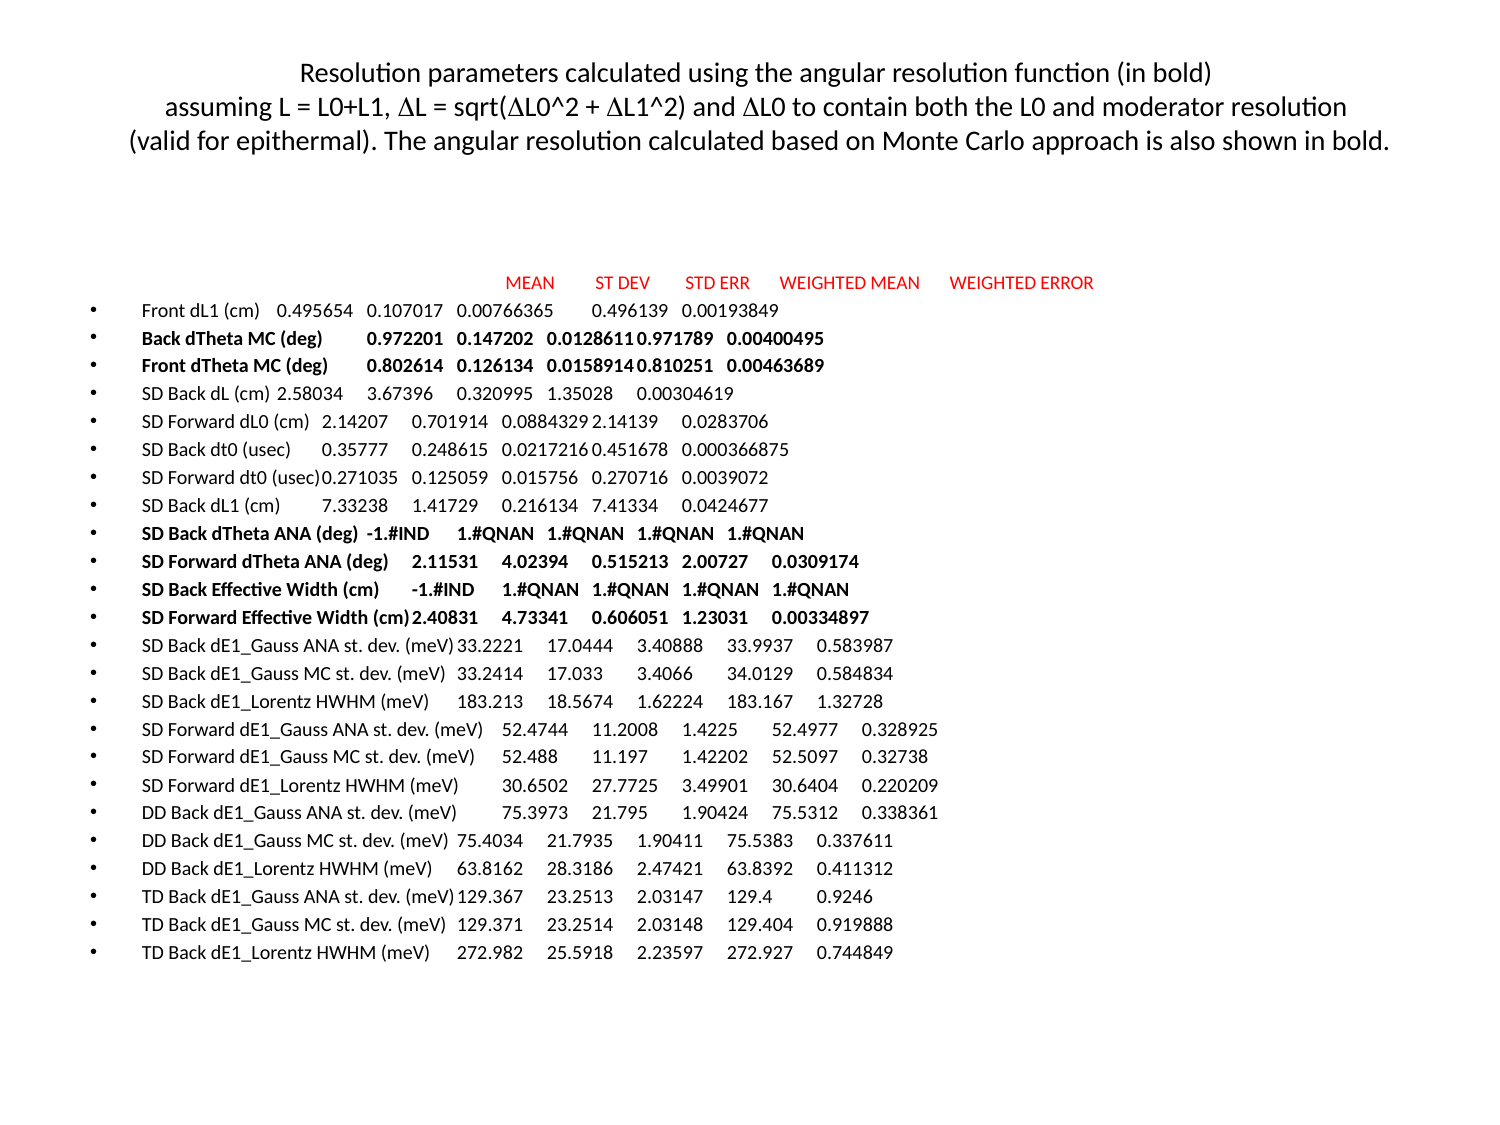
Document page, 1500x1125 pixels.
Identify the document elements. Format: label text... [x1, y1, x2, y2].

list MEAN ST DEV STD ERR WEIGHTED MEAN WEIGHTED ERROR Front dL1 (cm) 0.495654 0.107017 0.00766365 0.496139 0.00193849 Back dTheta MC (deg) 0.972201 0.147202 0.0128611 0.971789 0.00400495 Front dTheta MC (deg) 0.802614 0.126134 0.0158914 0.810251 0.00463689 SD Back dL (cm) 2.58034 3.67396 0.320995 1.35028 0.00304619 SD Forward dL0 (cm) 2.14207 0.701914 0.0884329 2.14139 0.0283706 SD Back dt0 (usec) 0.35777 0.248615 0.0217216 0.451678 0.000366875 SD Forward dt0 (usec) 0.271035 0.125059 0.015756 0.270716 0.0039072 SD Back dL1 (cm) 7.33238 1.41729 0.216134 7.41334 0.0424677 SD Back dTheta ANA (deg) -1.#IND 1.#QNAN 1.#QNAN 1.#QNAN 1.#QNAN SD Forward dTheta ANA (deg) 2.11531 4.02394 0.515213 2.00727 0.0309174 SD Back Effective Width (cm) -1.#IND 1.#QNAN 1.#QNAN 1.#QNAN 1.#QNAN SD Forward Effective Width (cm) 2.40831 4.73341 0.606051 1.23031 0.00334897 SD Back dE1_Gauss ANA st. dev. (meV) 33.2221 17.0444 3.40888 33.9937 0.583987 SD Back dE1_Gauss MC st. dev. (meV) 33.2414 17.033 3.4066 34.0129 0.584834 SD Back dE1_Lorentz HWHM (meV) 183.213 18.5674 1.62224 183.167 1.32728 SD Forward dE1_Gauss ANA st. dev. (meV) 52.4744 11.2008 1.4225 52.4977 0.328925 SD Forward dE1_Gauss MC st. dev. (meV) 52.488 11.197 1.42202 52.5097 0.32738 SD Forward dE1_Lorentz HWHM (meV) 30.6502 27.7725 3.49901 30.6404 0.220209 DD Back dE1_Gauss ANA st. dev. (meV) 75.3973 21.795 1.90424 75.5312 0.338361 DD Back dE1_Gauss MC st. dev. (meV) 75.4034 21.7935 1.90411 75.5383 0.337611 DD Back dE1_Lorentz HWHM (meV) 63.8162 28.3186 2.47421 63.8392 0.411312 TD Back dE1_Gauss ANA st. dev. (meV) 129.367 23.2513 2.03147 129.4 0.9246 TD Back dE1_Gauss MC st. dev. (meV) 129.371 23.2514 2.03148 129.404 0.919888 TD Back dE1_Lorentz HWHM (meV) 272.982 25.5918 2.23597 272.927 0.744849 [75, 262, 1425, 1005]
title Resolution parameters calculated using the angular resolution function (in bold) assuming L = L0+L1, L = sqrt(L0^2 + L1^2) and L0 to contain both the L0 and moderator resolution (valid for epithermal). The angular resolution calculated based on Monte Carlo approach is also shown in bold. [37, 45, 1475, 233]
